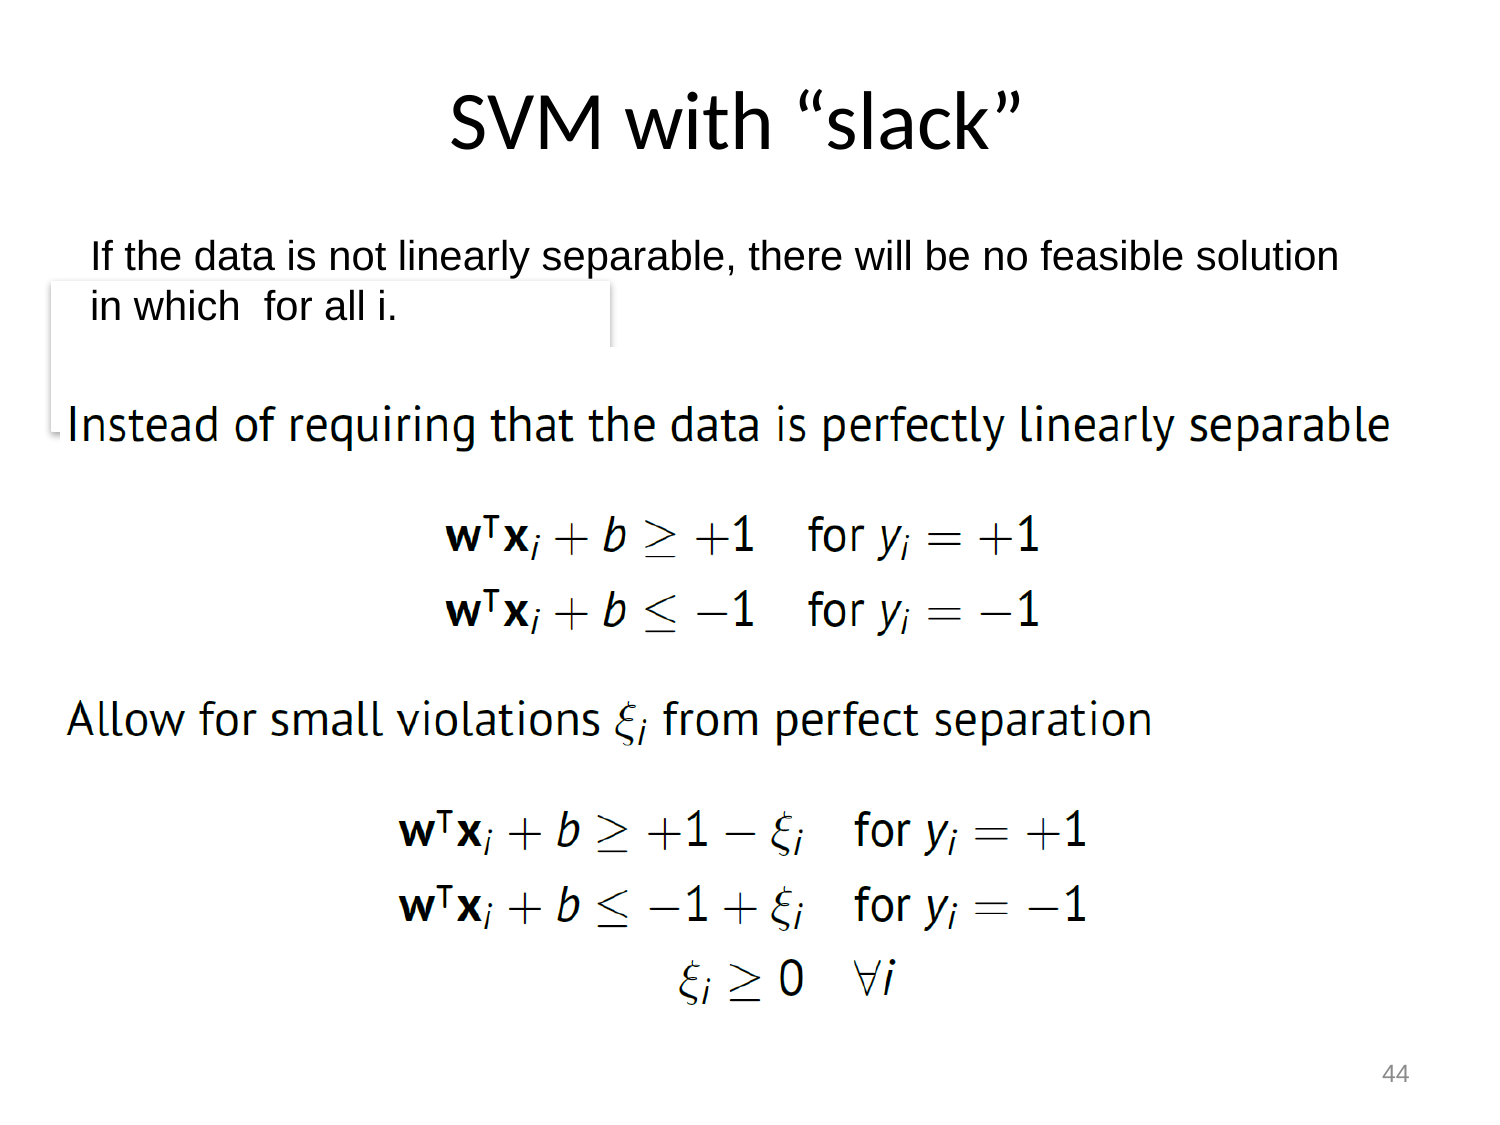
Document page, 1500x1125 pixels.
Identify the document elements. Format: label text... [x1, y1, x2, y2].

title SVM with “slack” [0, 0, 1476, 233]
text_box [51, 281, 610, 432]
slide_number 44 [1074, 1070, 1425, 1103]
picture [59, 347, 1441, 1061]
